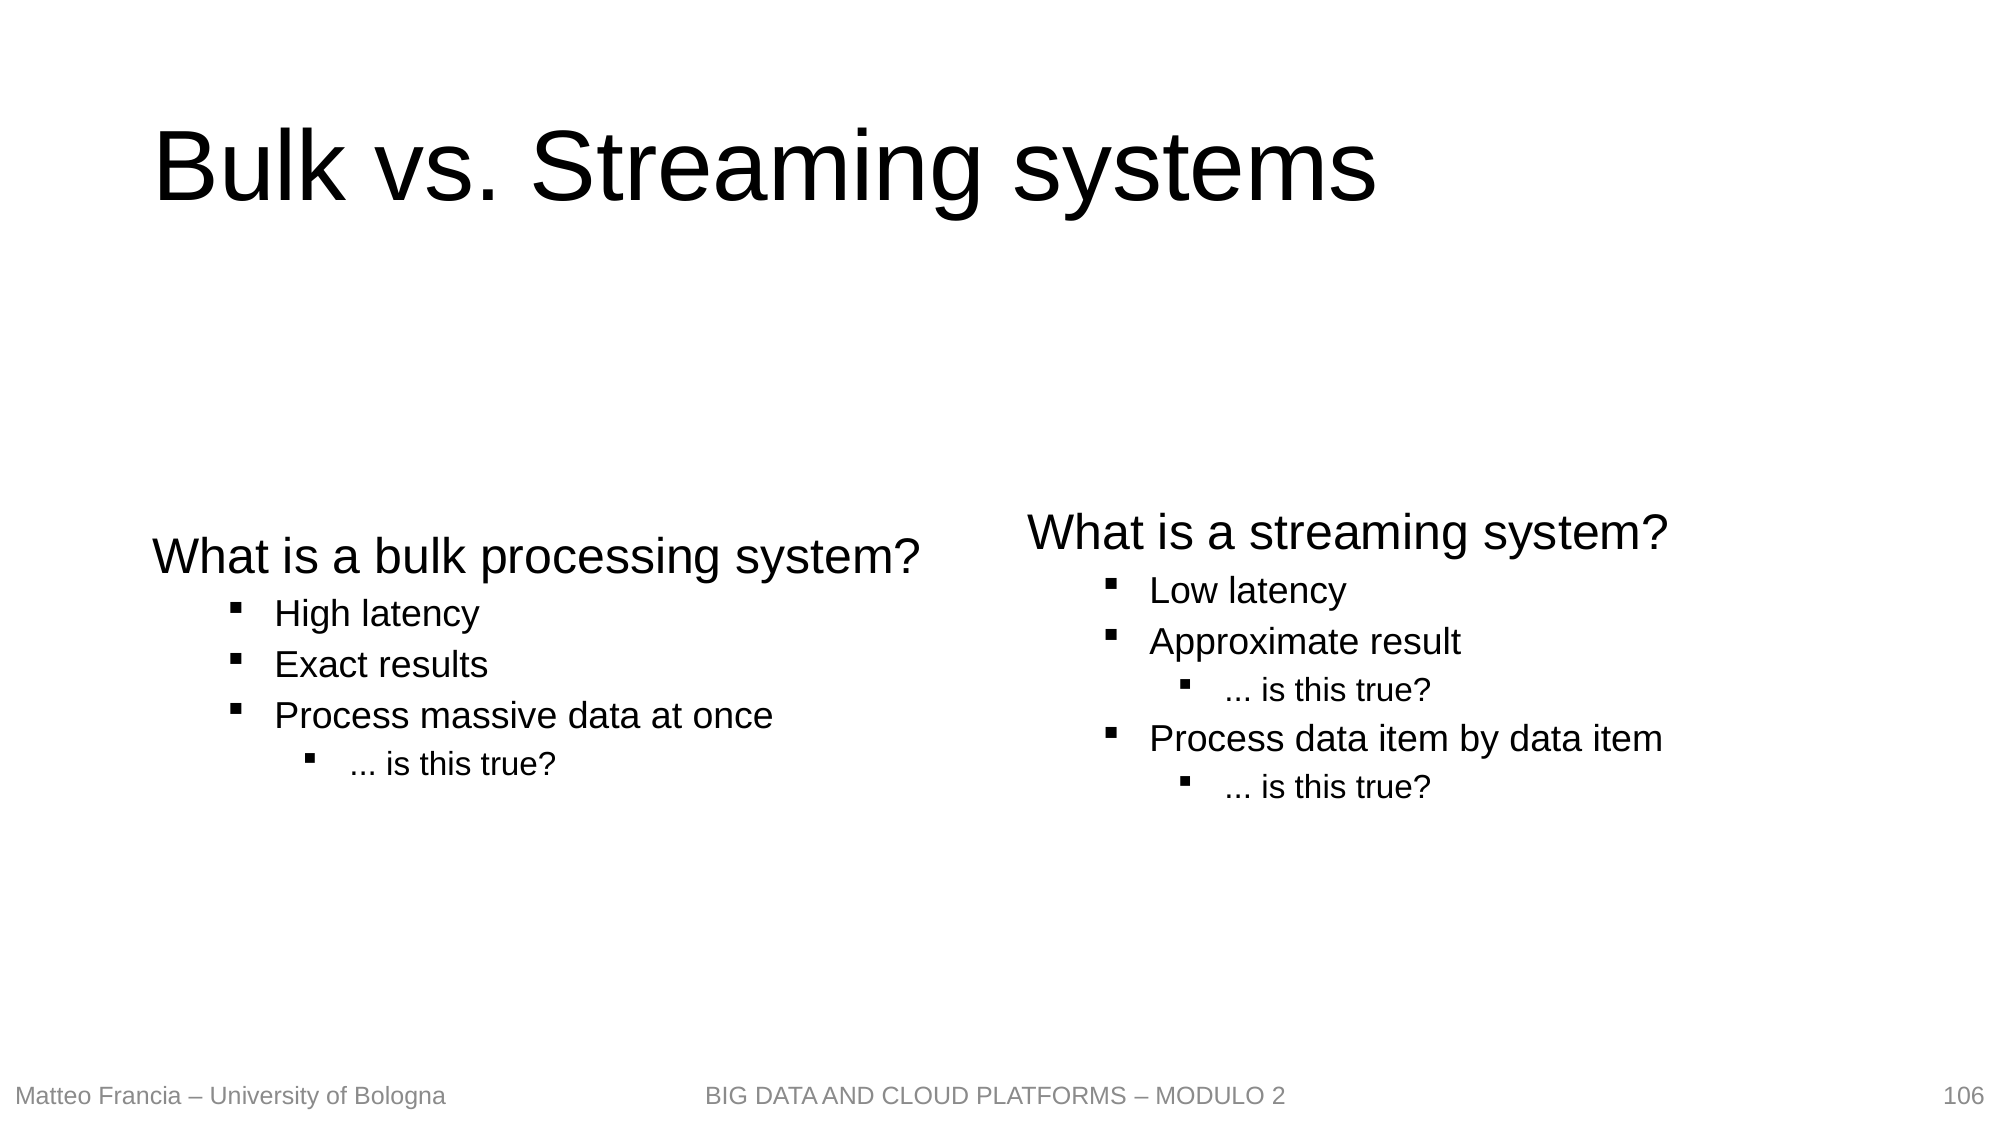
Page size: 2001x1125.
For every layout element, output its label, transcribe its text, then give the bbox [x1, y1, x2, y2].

footer Matteo Francia – University of Bologna [0, 1065, 466, 1125]
title Bulk vs. Streaming systems [137, 59, 1863, 278]
list What is a streaming system? Low latency Approximate result ... is this true? Process data item by data item ... is this true? [1012, 299, 1863, 1014]
slide_number 106 [1550, 1065, 2000, 1125]
list What is a bulk processing system? High latency Exact results Process massive data at once ... is this true? [137, 299, 988, 1014]
